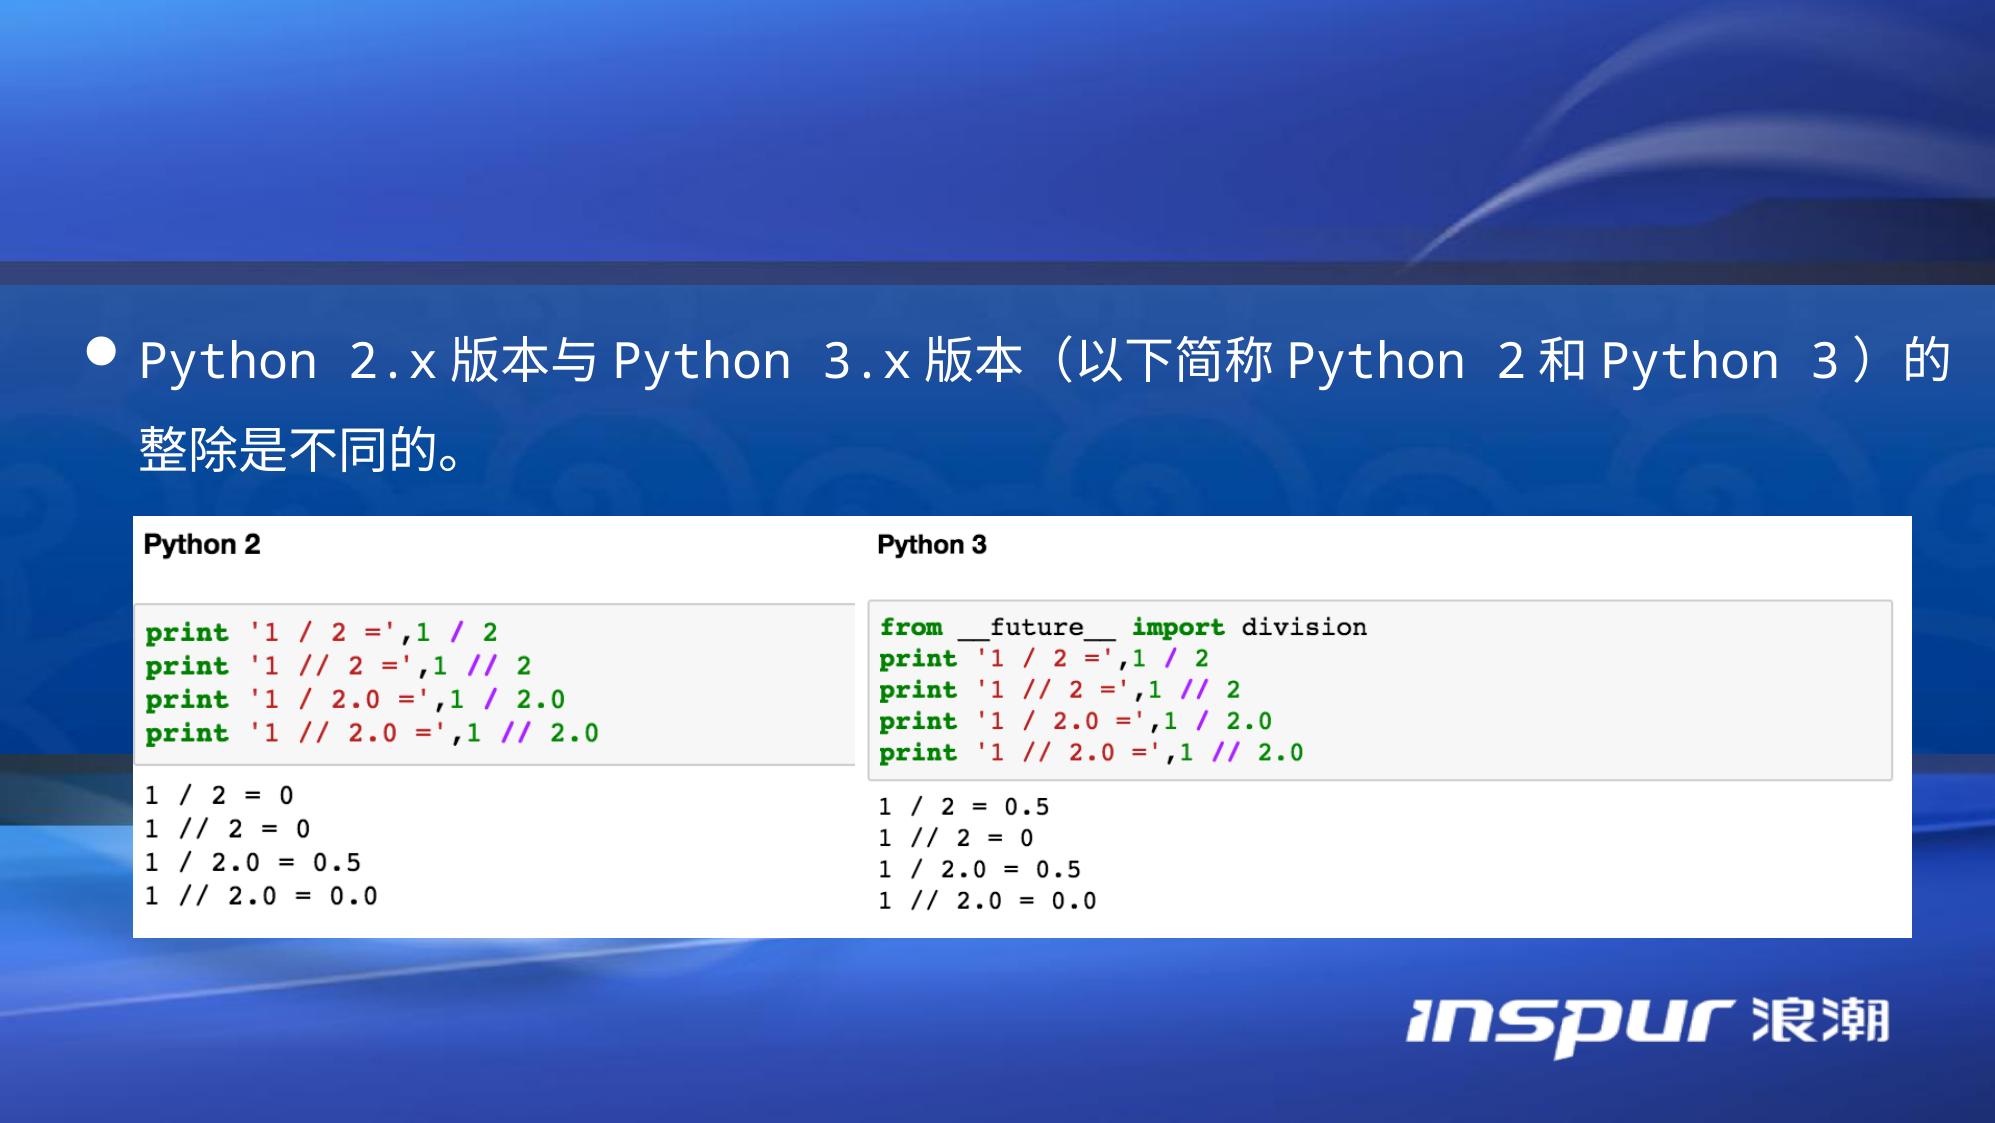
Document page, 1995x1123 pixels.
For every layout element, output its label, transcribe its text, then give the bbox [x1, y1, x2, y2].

picture [133, 516, 1913, 938]
picture [0, 0, 1995, 1123]
text_box Python 2.x版本与Python 3.x版本（以下简称Python 2和Python 3）的整除是不同的。 [67, 290, 1995, 988]
